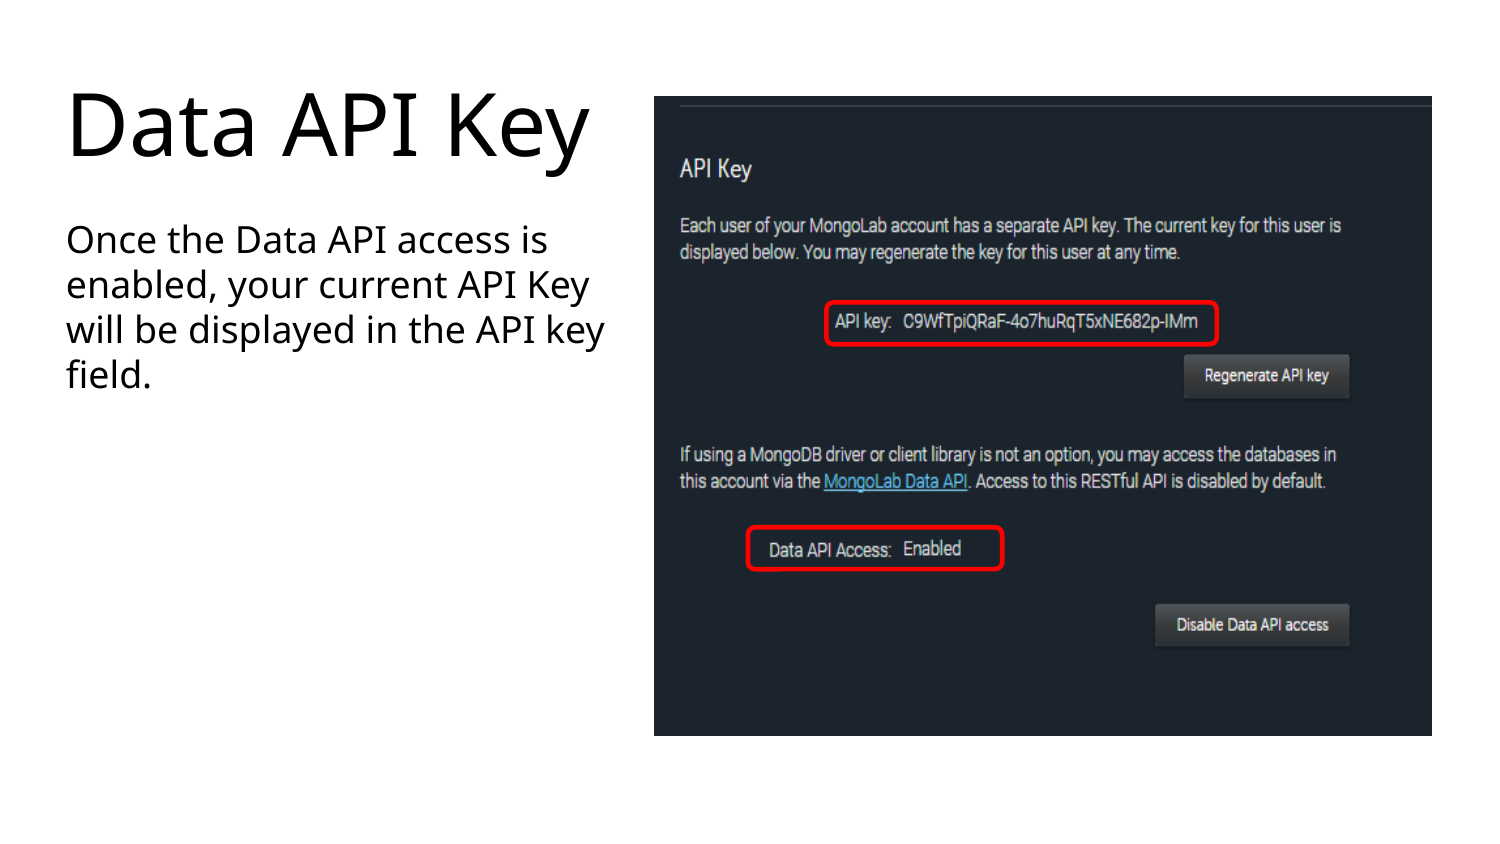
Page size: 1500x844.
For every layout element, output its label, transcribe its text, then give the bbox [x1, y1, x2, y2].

text_box Once the Data API access is enabled, your current API Key will be displayed in the API key field. [51, 200, 1449, 752]
picture [654, 96, 1432, 737]
text_box Data API Key [51, 52, 1449, 190]
